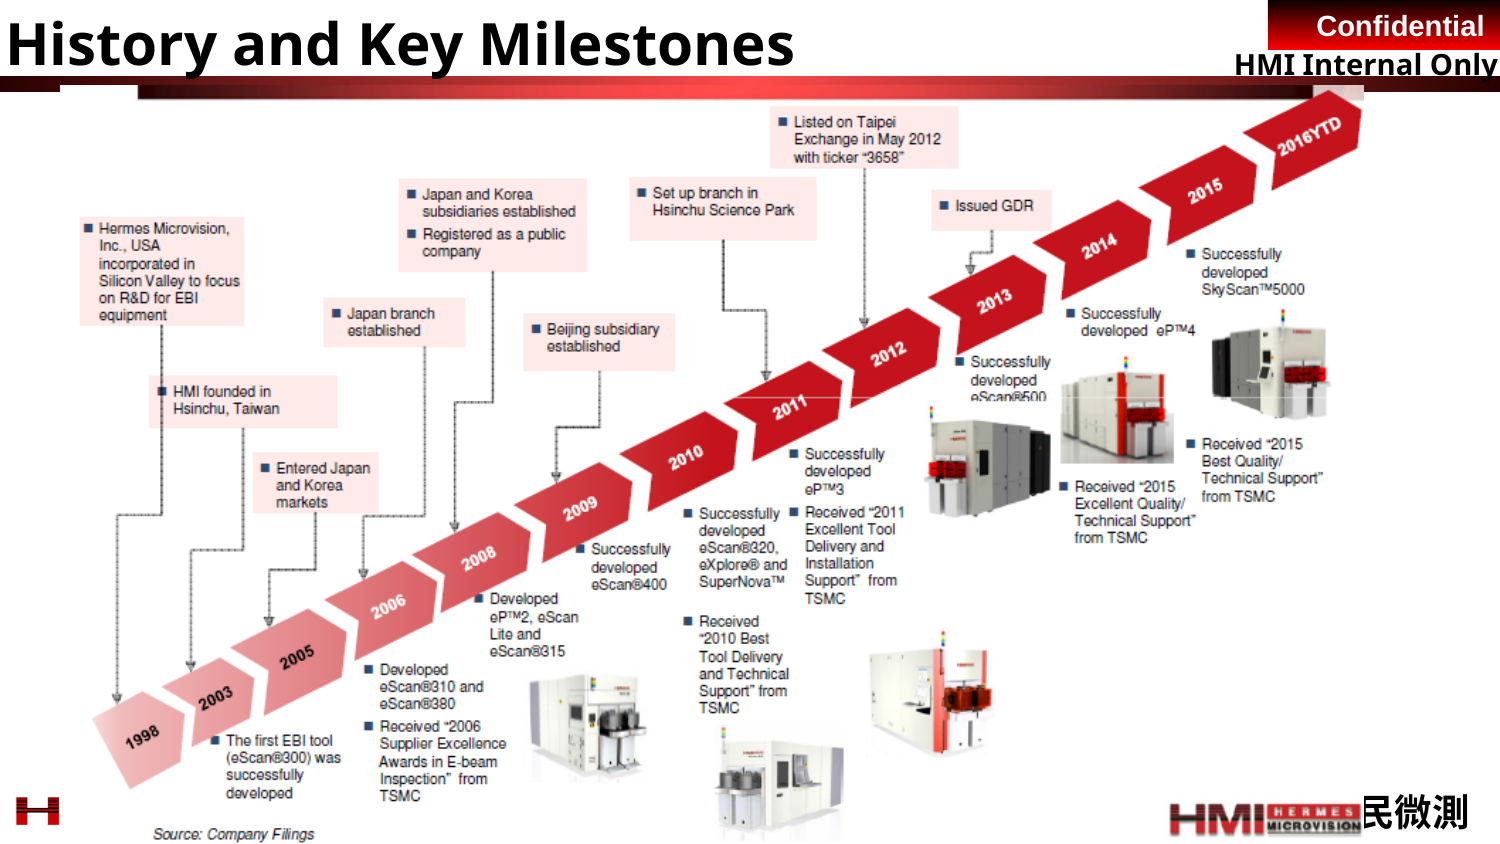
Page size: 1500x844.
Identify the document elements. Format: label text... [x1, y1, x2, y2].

picture [15, 85, 1364, 844]
text_box History and Key Milestones [0, 0, 811, 85]
